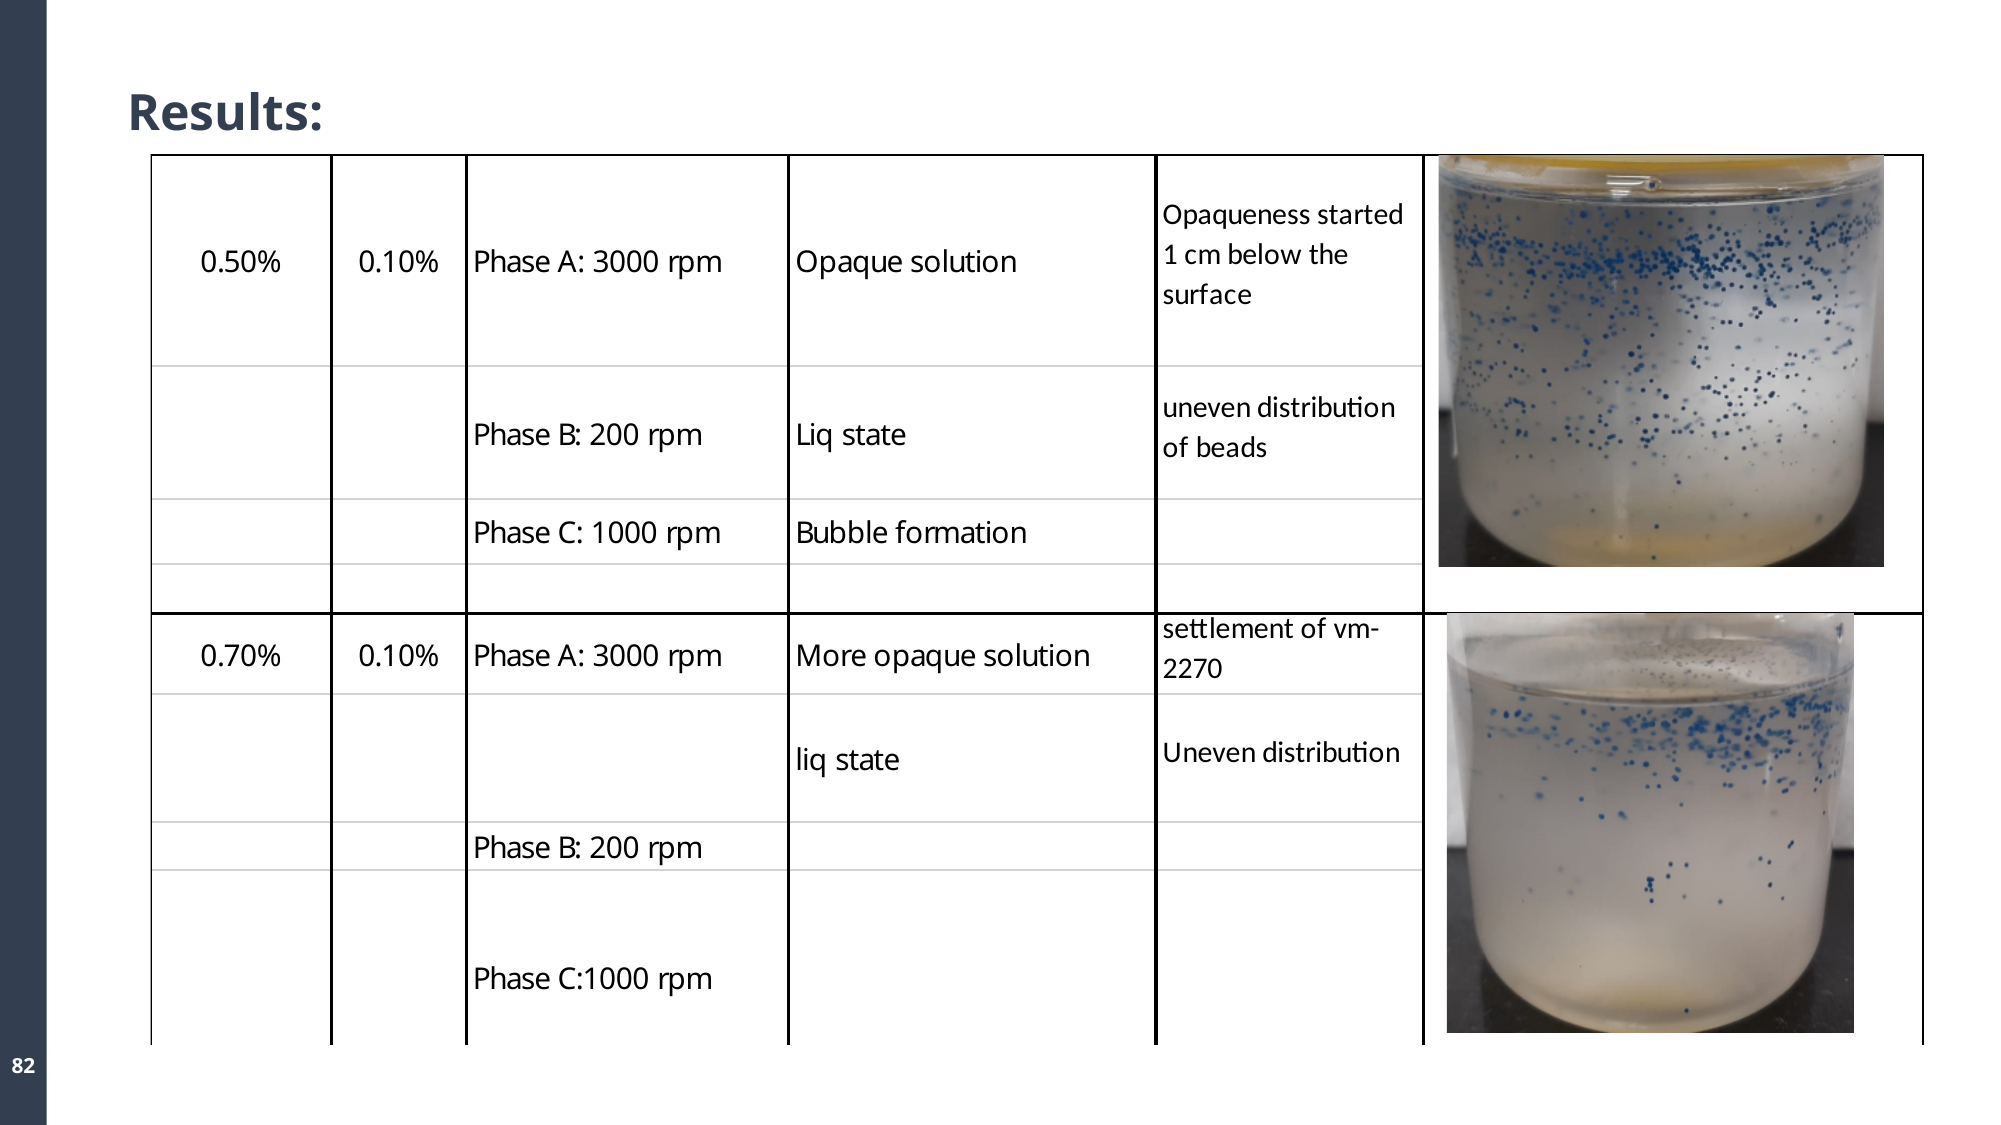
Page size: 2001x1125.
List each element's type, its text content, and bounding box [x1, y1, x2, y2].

picture [150, 154, 1926, 1045]
title Results: [112, 80, 1888, 146]
